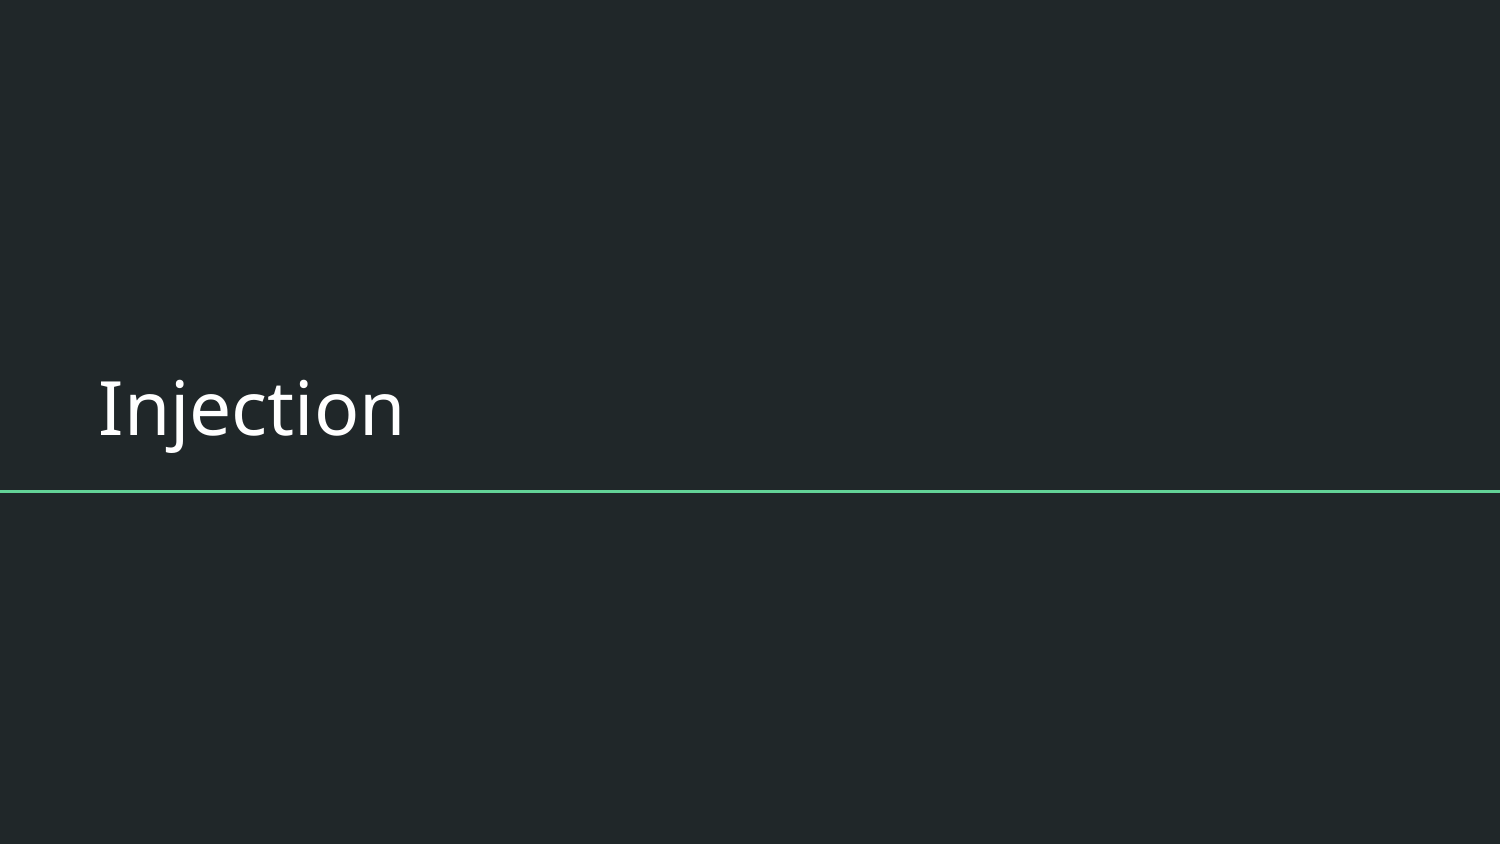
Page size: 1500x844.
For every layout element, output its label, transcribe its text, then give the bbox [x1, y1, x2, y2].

title Injection [83, 337, 1417, 466]
